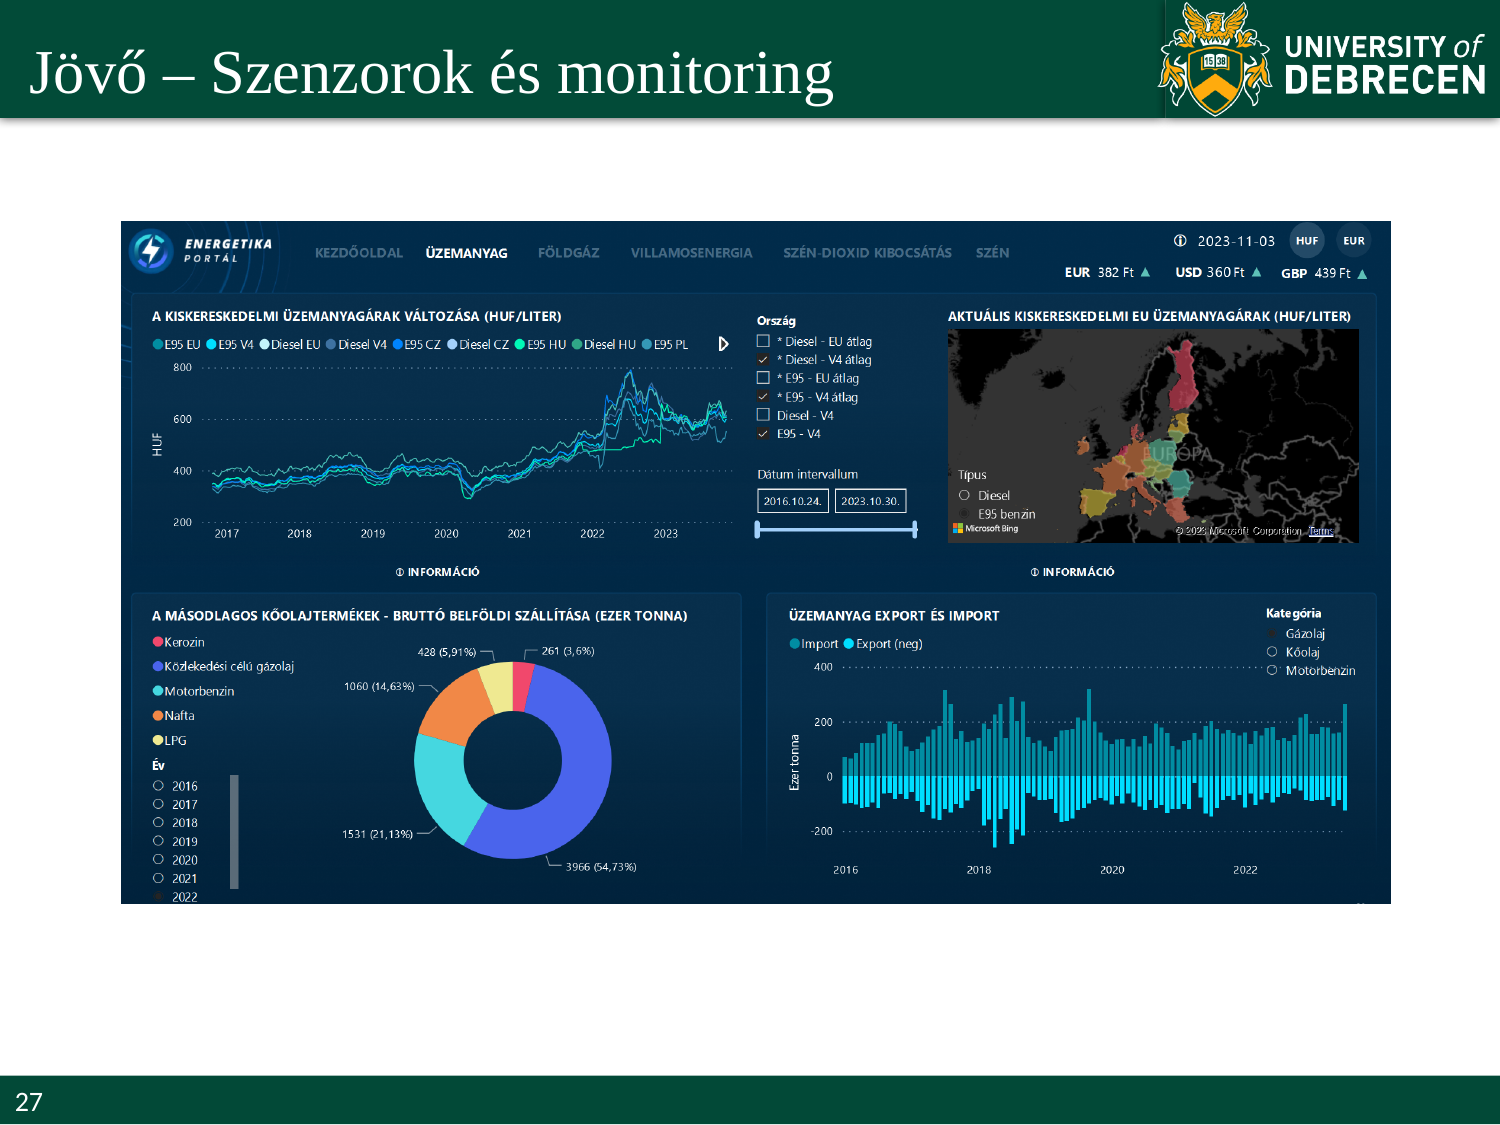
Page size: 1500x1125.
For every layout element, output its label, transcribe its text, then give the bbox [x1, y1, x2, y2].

title Jövő – Szenzorok és monitoring [0, 0, 1149, 115]
picture [1157, 1, 1500, 117]
picture [121, 221, 1391, 904]
